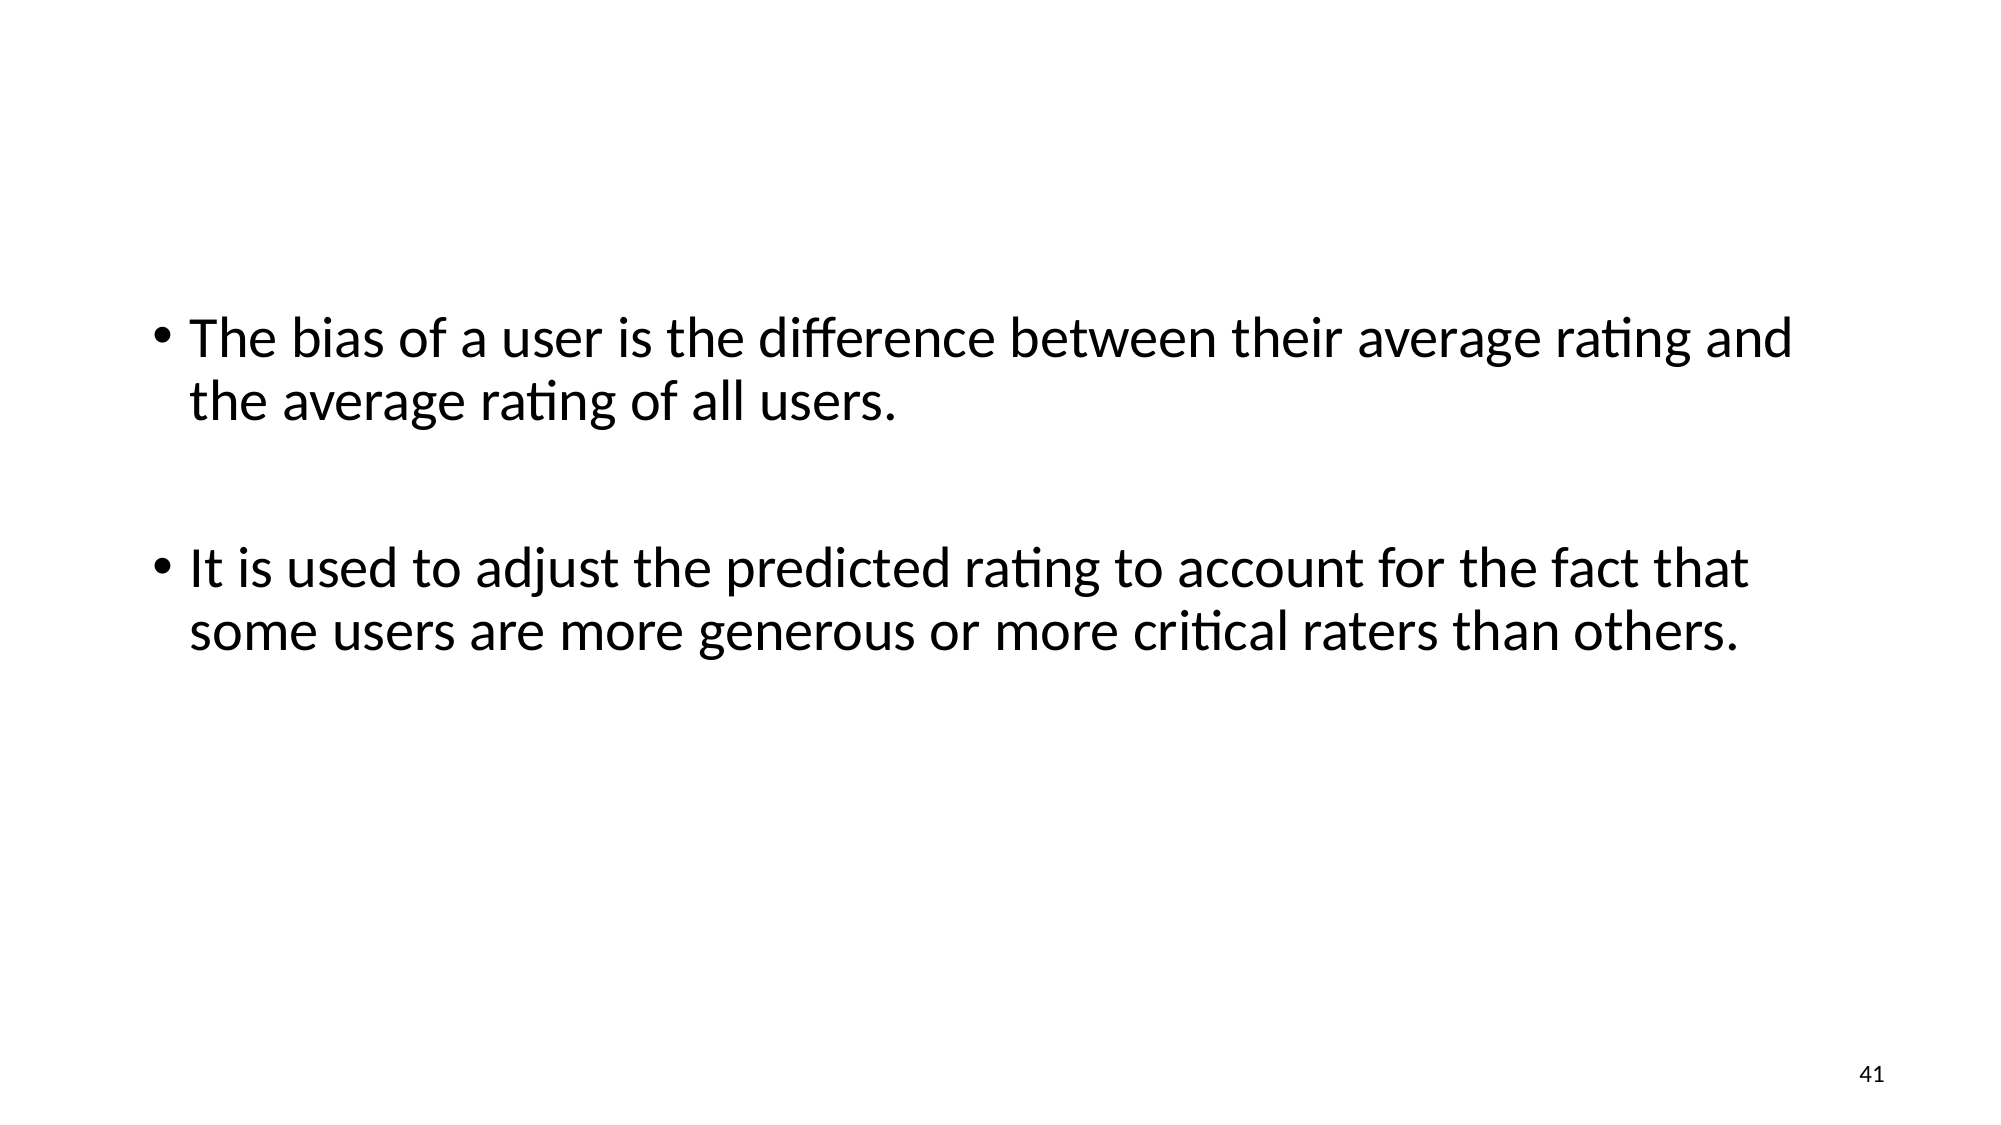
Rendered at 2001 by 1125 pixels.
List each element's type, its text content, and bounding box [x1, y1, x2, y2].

list The bias of a user is the difference between their average rating and the average rating of all users. It is used to adjust the predicted rating to account for the fact that some users are more generous or more critical raters than others. [137, 299, 1863, 1014]
slide_number 41 [1433, 1042, 1900, 1103]
